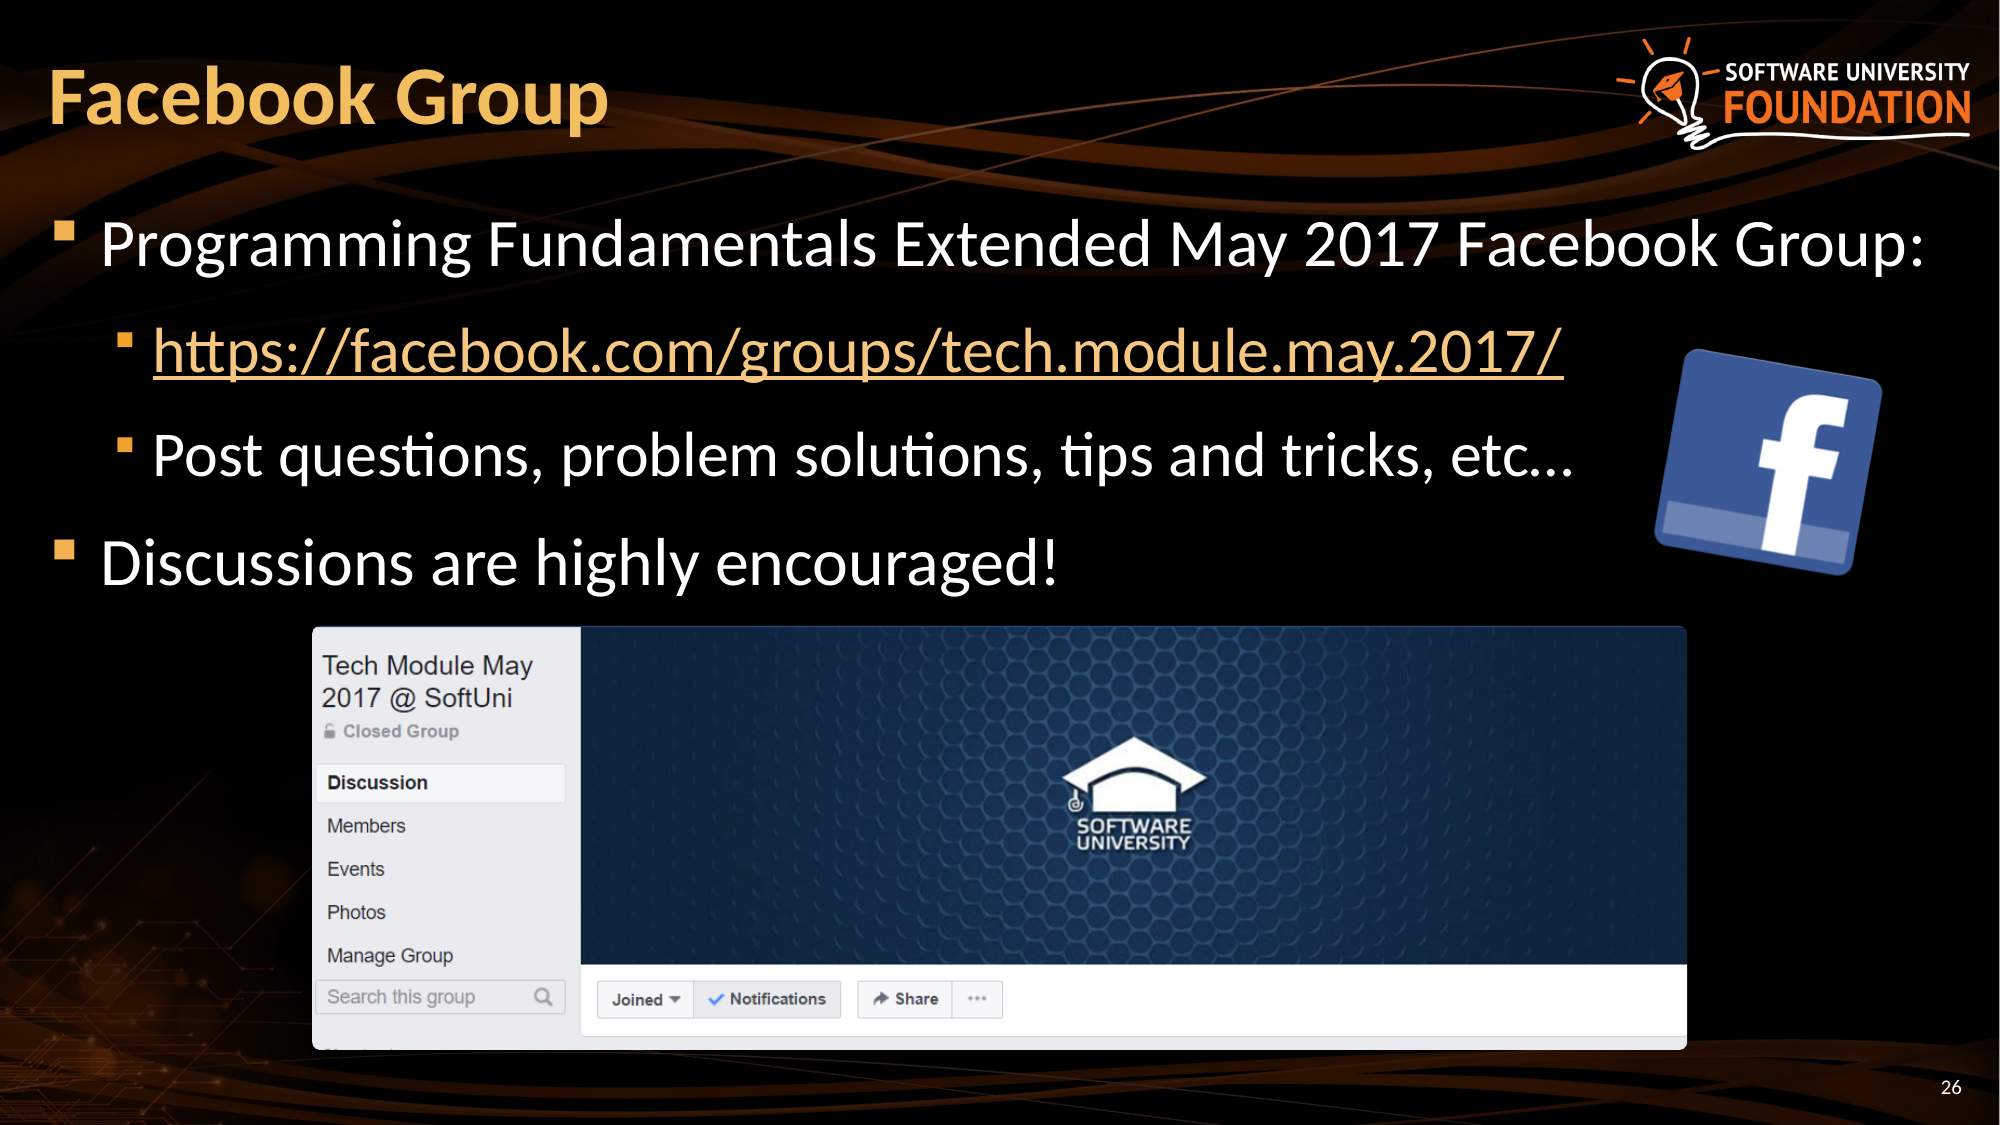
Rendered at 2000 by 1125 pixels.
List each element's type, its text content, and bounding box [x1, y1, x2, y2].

title Facebook Group [30, 6, 1602, 189]
list Programming Fundamentals Extended May 2017 Facebook Group: https://facebook.com/groups/tech.module.may.2017/ Post questions, problem solutions, tips and tricks, etc… Discussions are highly encouraged! [31, 188, 1968, 613]
picture [0, 0, 2000, 1125]
slide_number 26 [1897, 1070, 1968, 1103]
